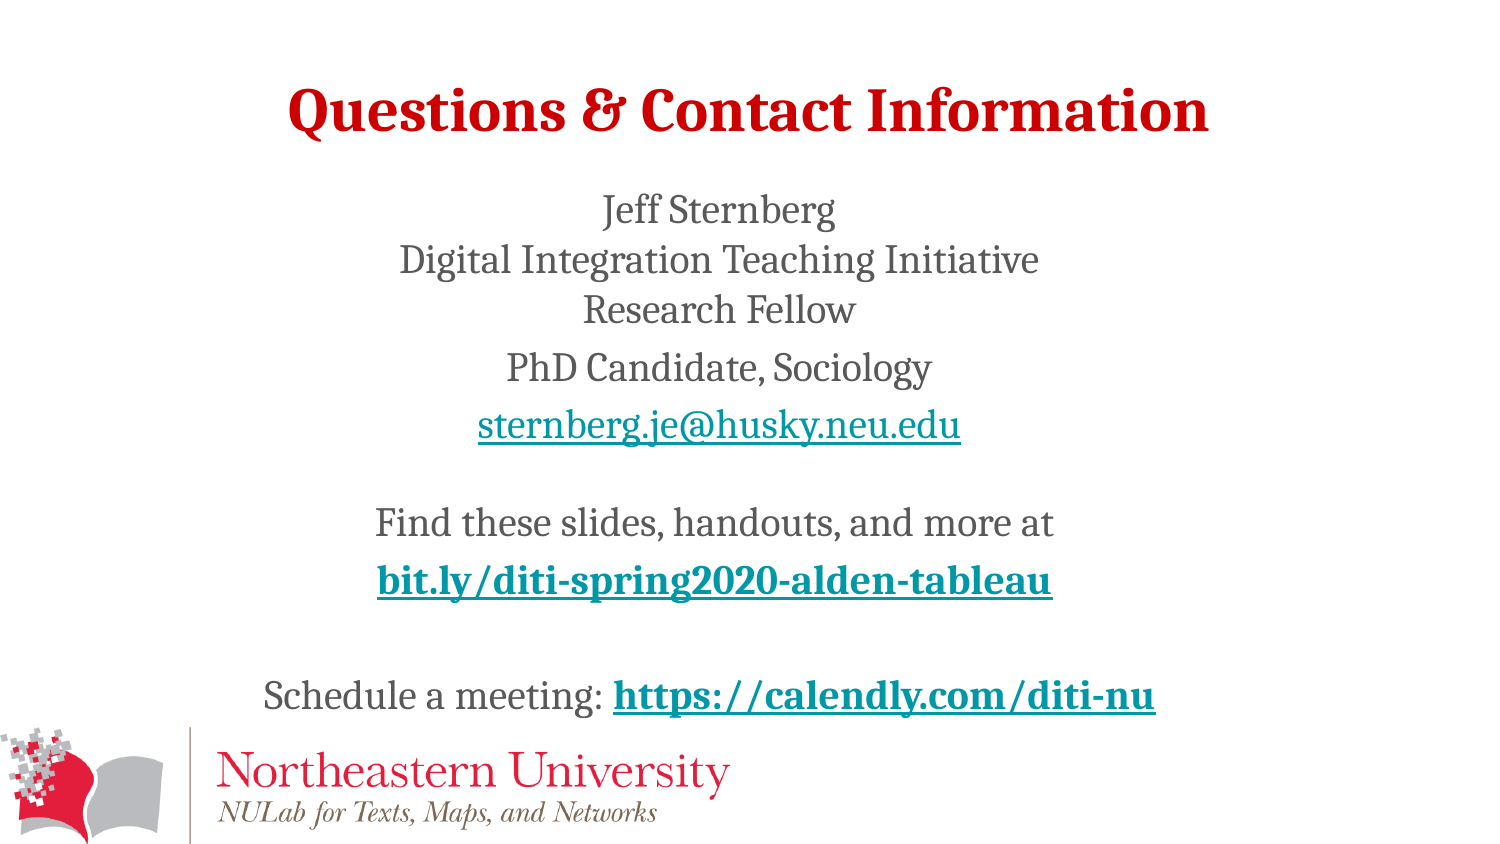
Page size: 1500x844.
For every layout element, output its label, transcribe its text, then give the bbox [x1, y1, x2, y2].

list Jeff Sternberg Digital Integration Teaching Initiative Research Fellow PhD Candidate, Sociology sternberg.je@husky.neu.edu [345, 167, 1093, 472]
title Questions & Contact Information [51, 53, 1449, 148]
picture [0, 727, 748, 844]
list Find these slides, handouts, and more at bit.ly/diti-spring2020-alden-tableau Schedule a meeting: https://calendly.com/diti-nu [51, 472, 1388, 662]
